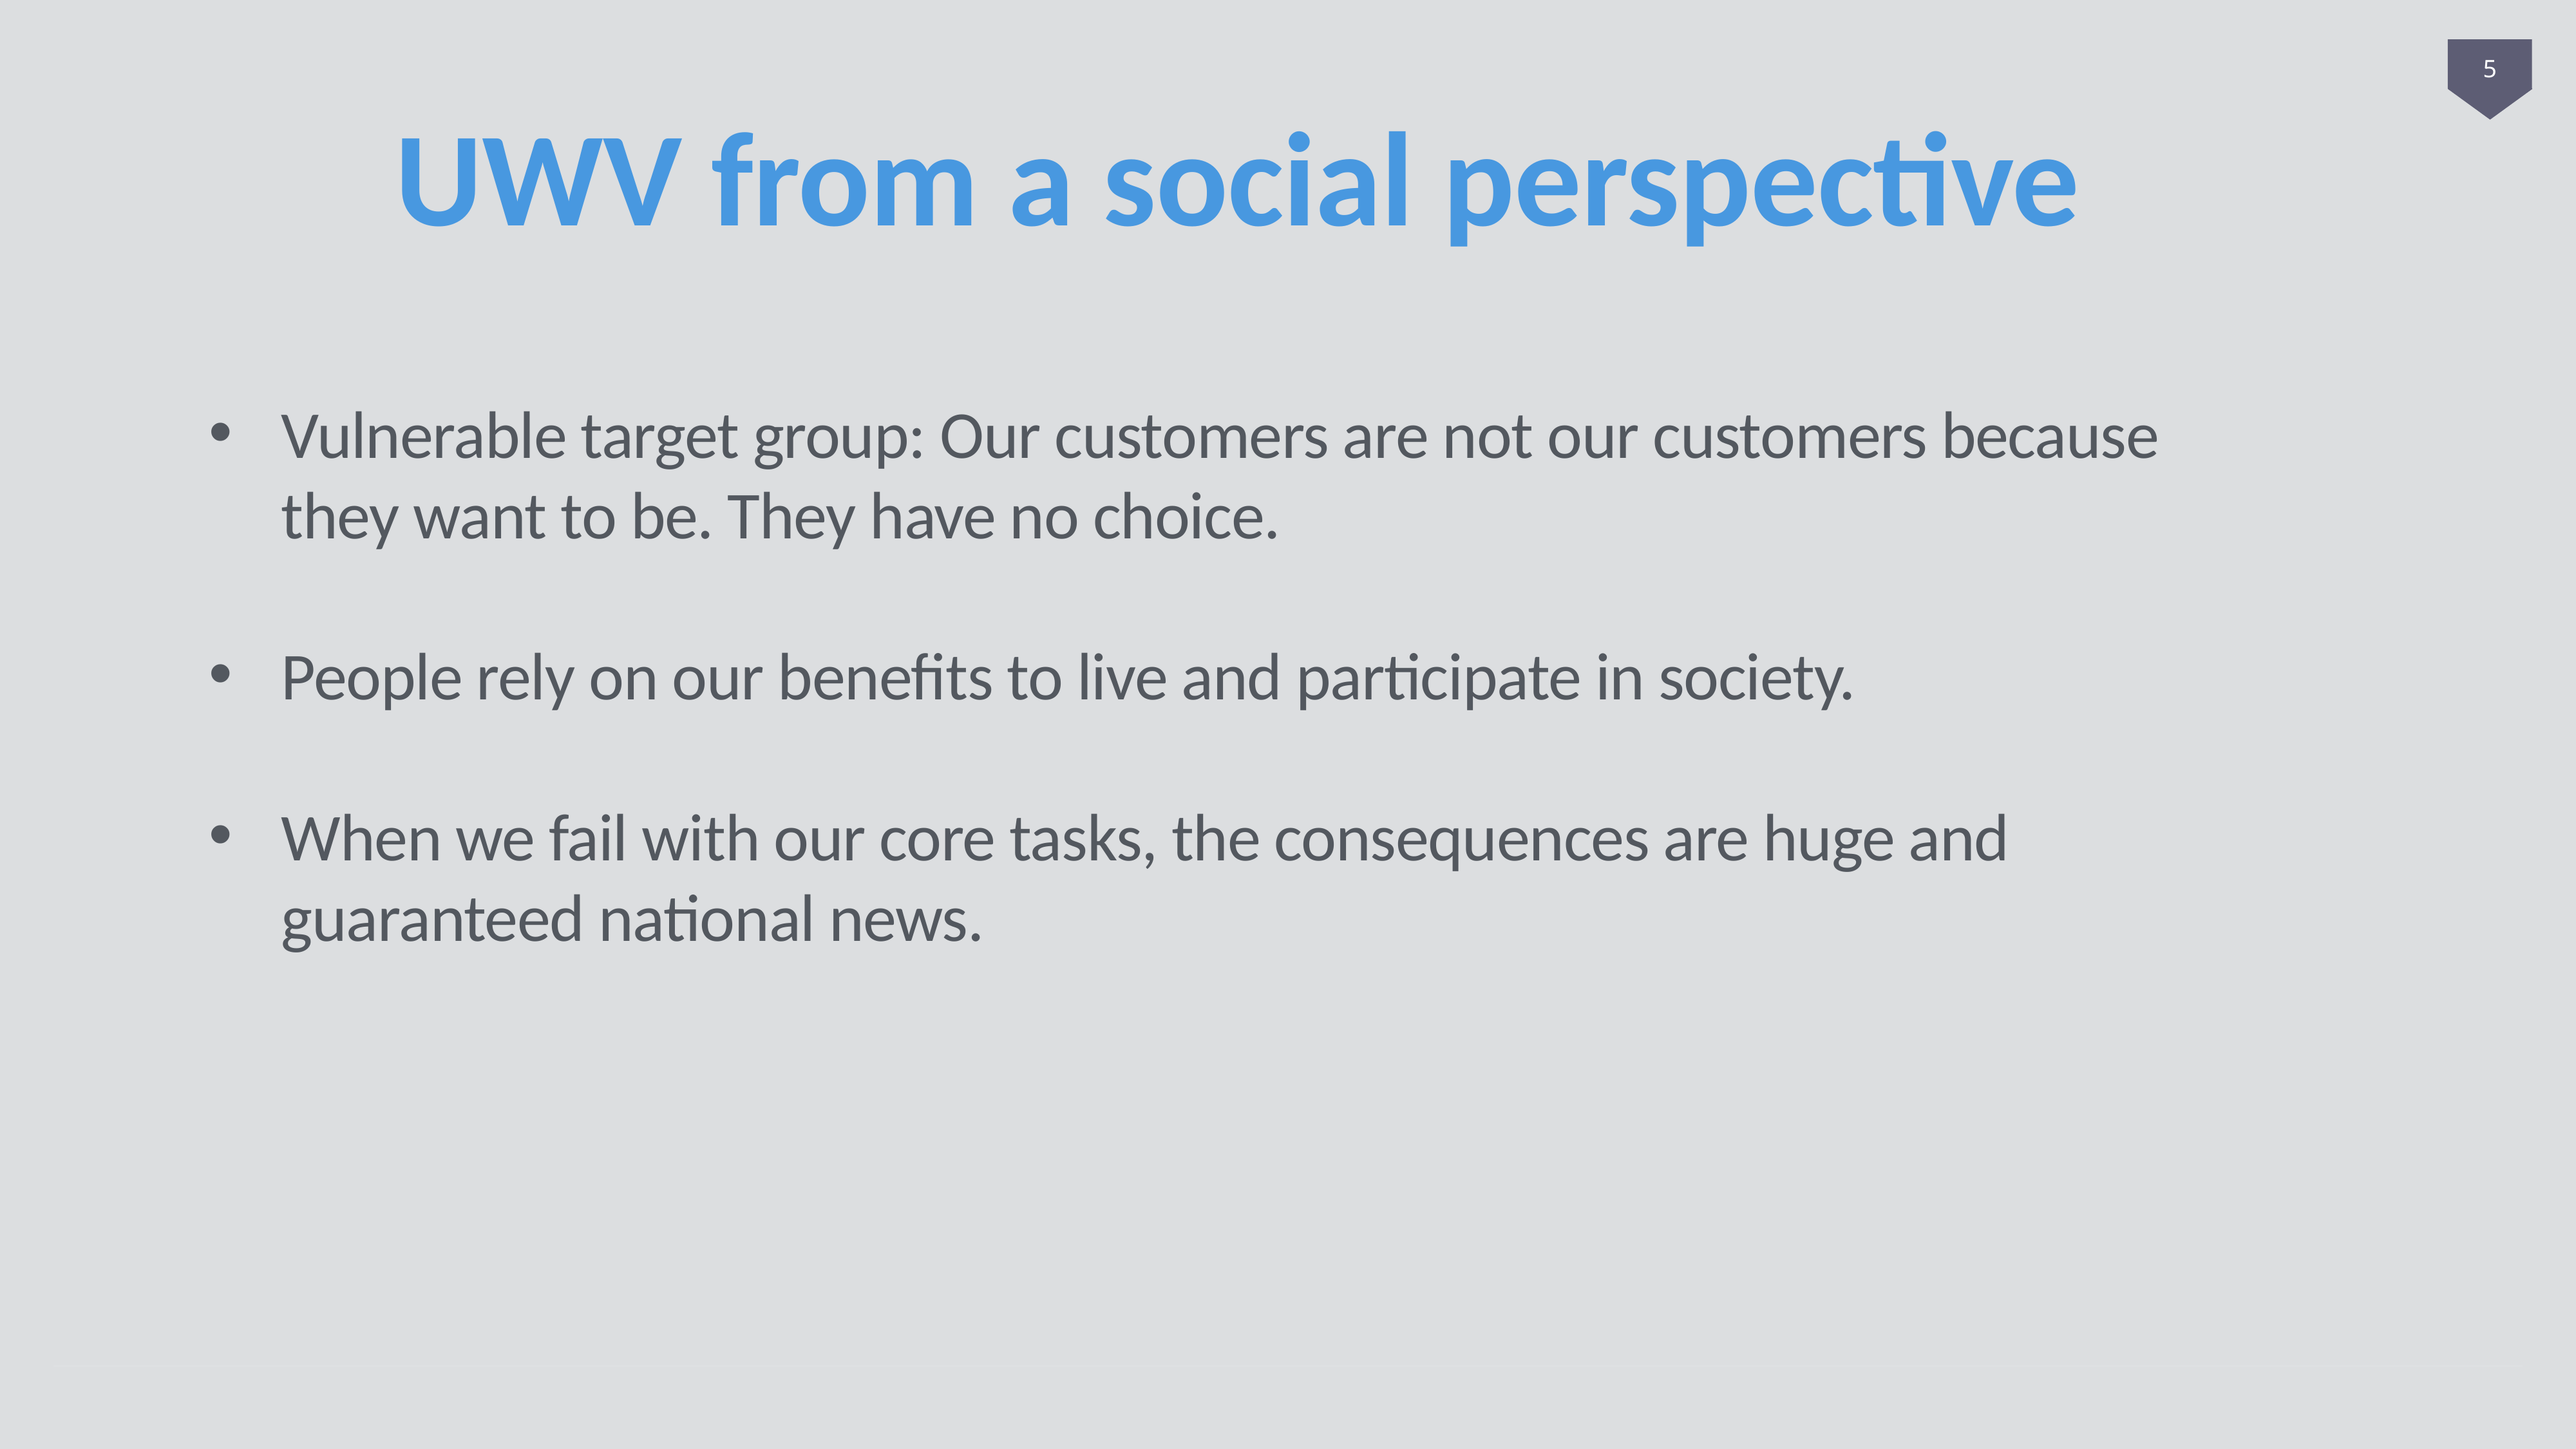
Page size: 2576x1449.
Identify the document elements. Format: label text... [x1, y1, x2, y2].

slide_number 5 [2467, 45, 2514, 100]
text_box Vulnerable target group: Our customers are not our customers because they want to be. They have no choice. People rely on our benefits to live and participate in society. When we fail with our core tasks, the consequences are huge and guaranteed national news. [201, 383, 2273, 1124]
text_box UWV from a social perspective [140, 118, 2335, 257]
